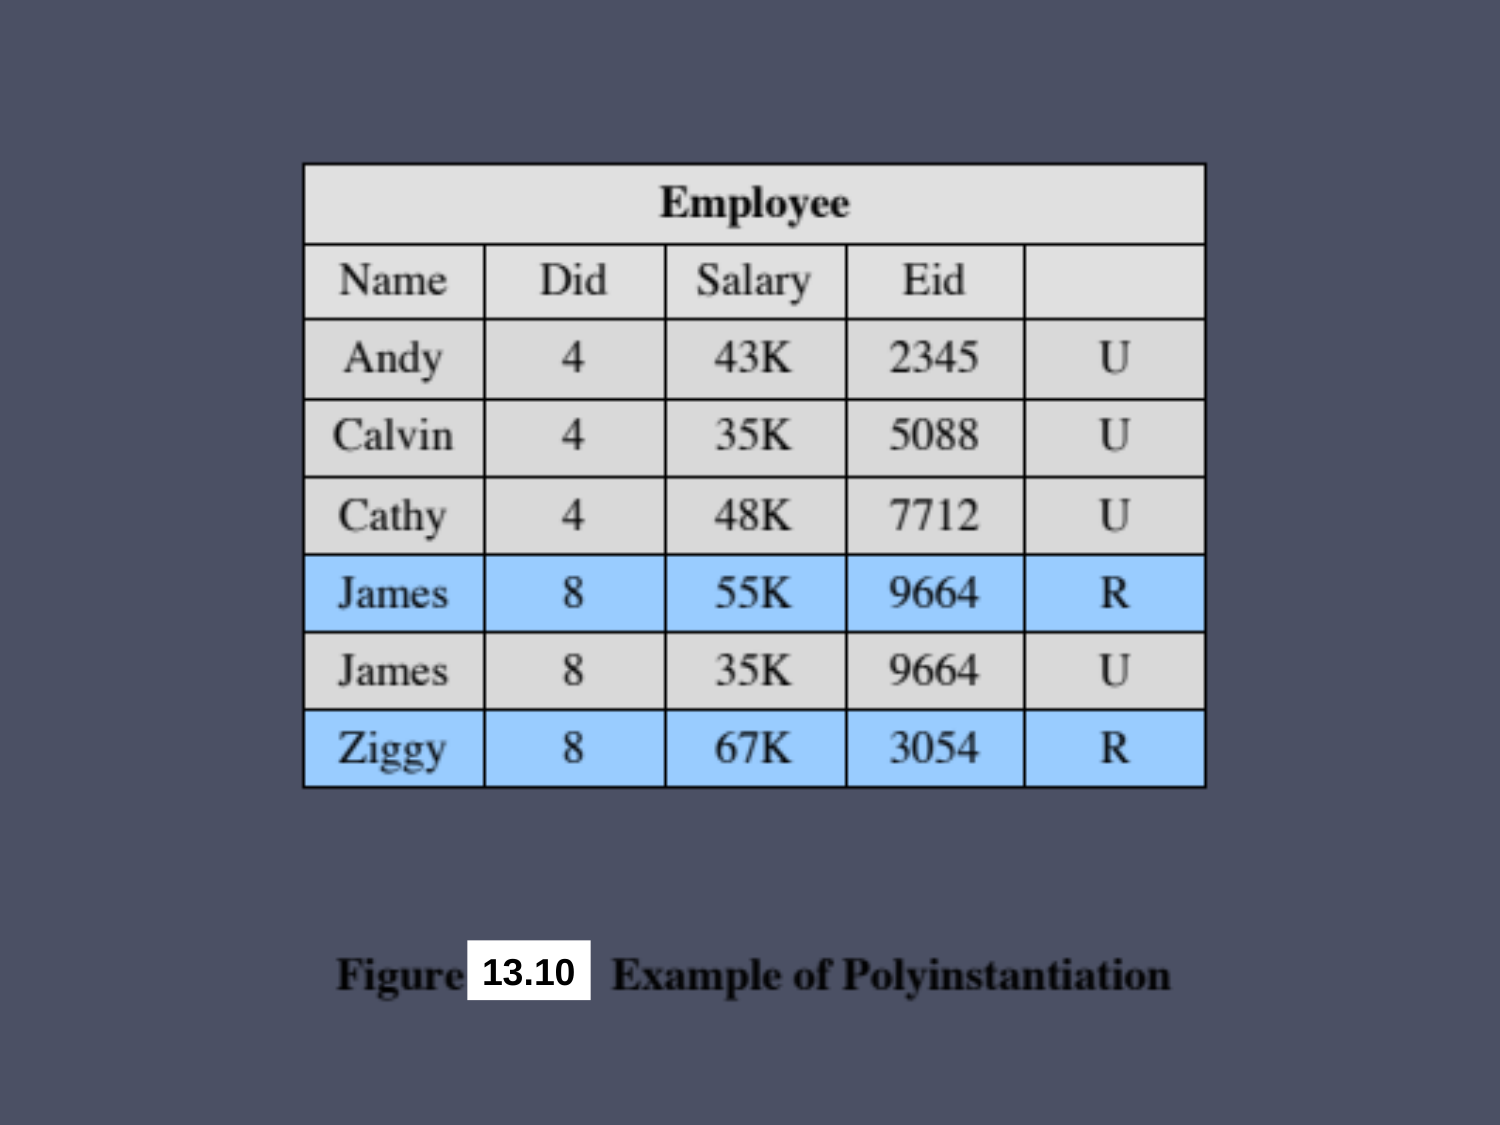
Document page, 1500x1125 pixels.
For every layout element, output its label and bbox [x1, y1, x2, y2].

picture [194, 42, 1316, 1102]
